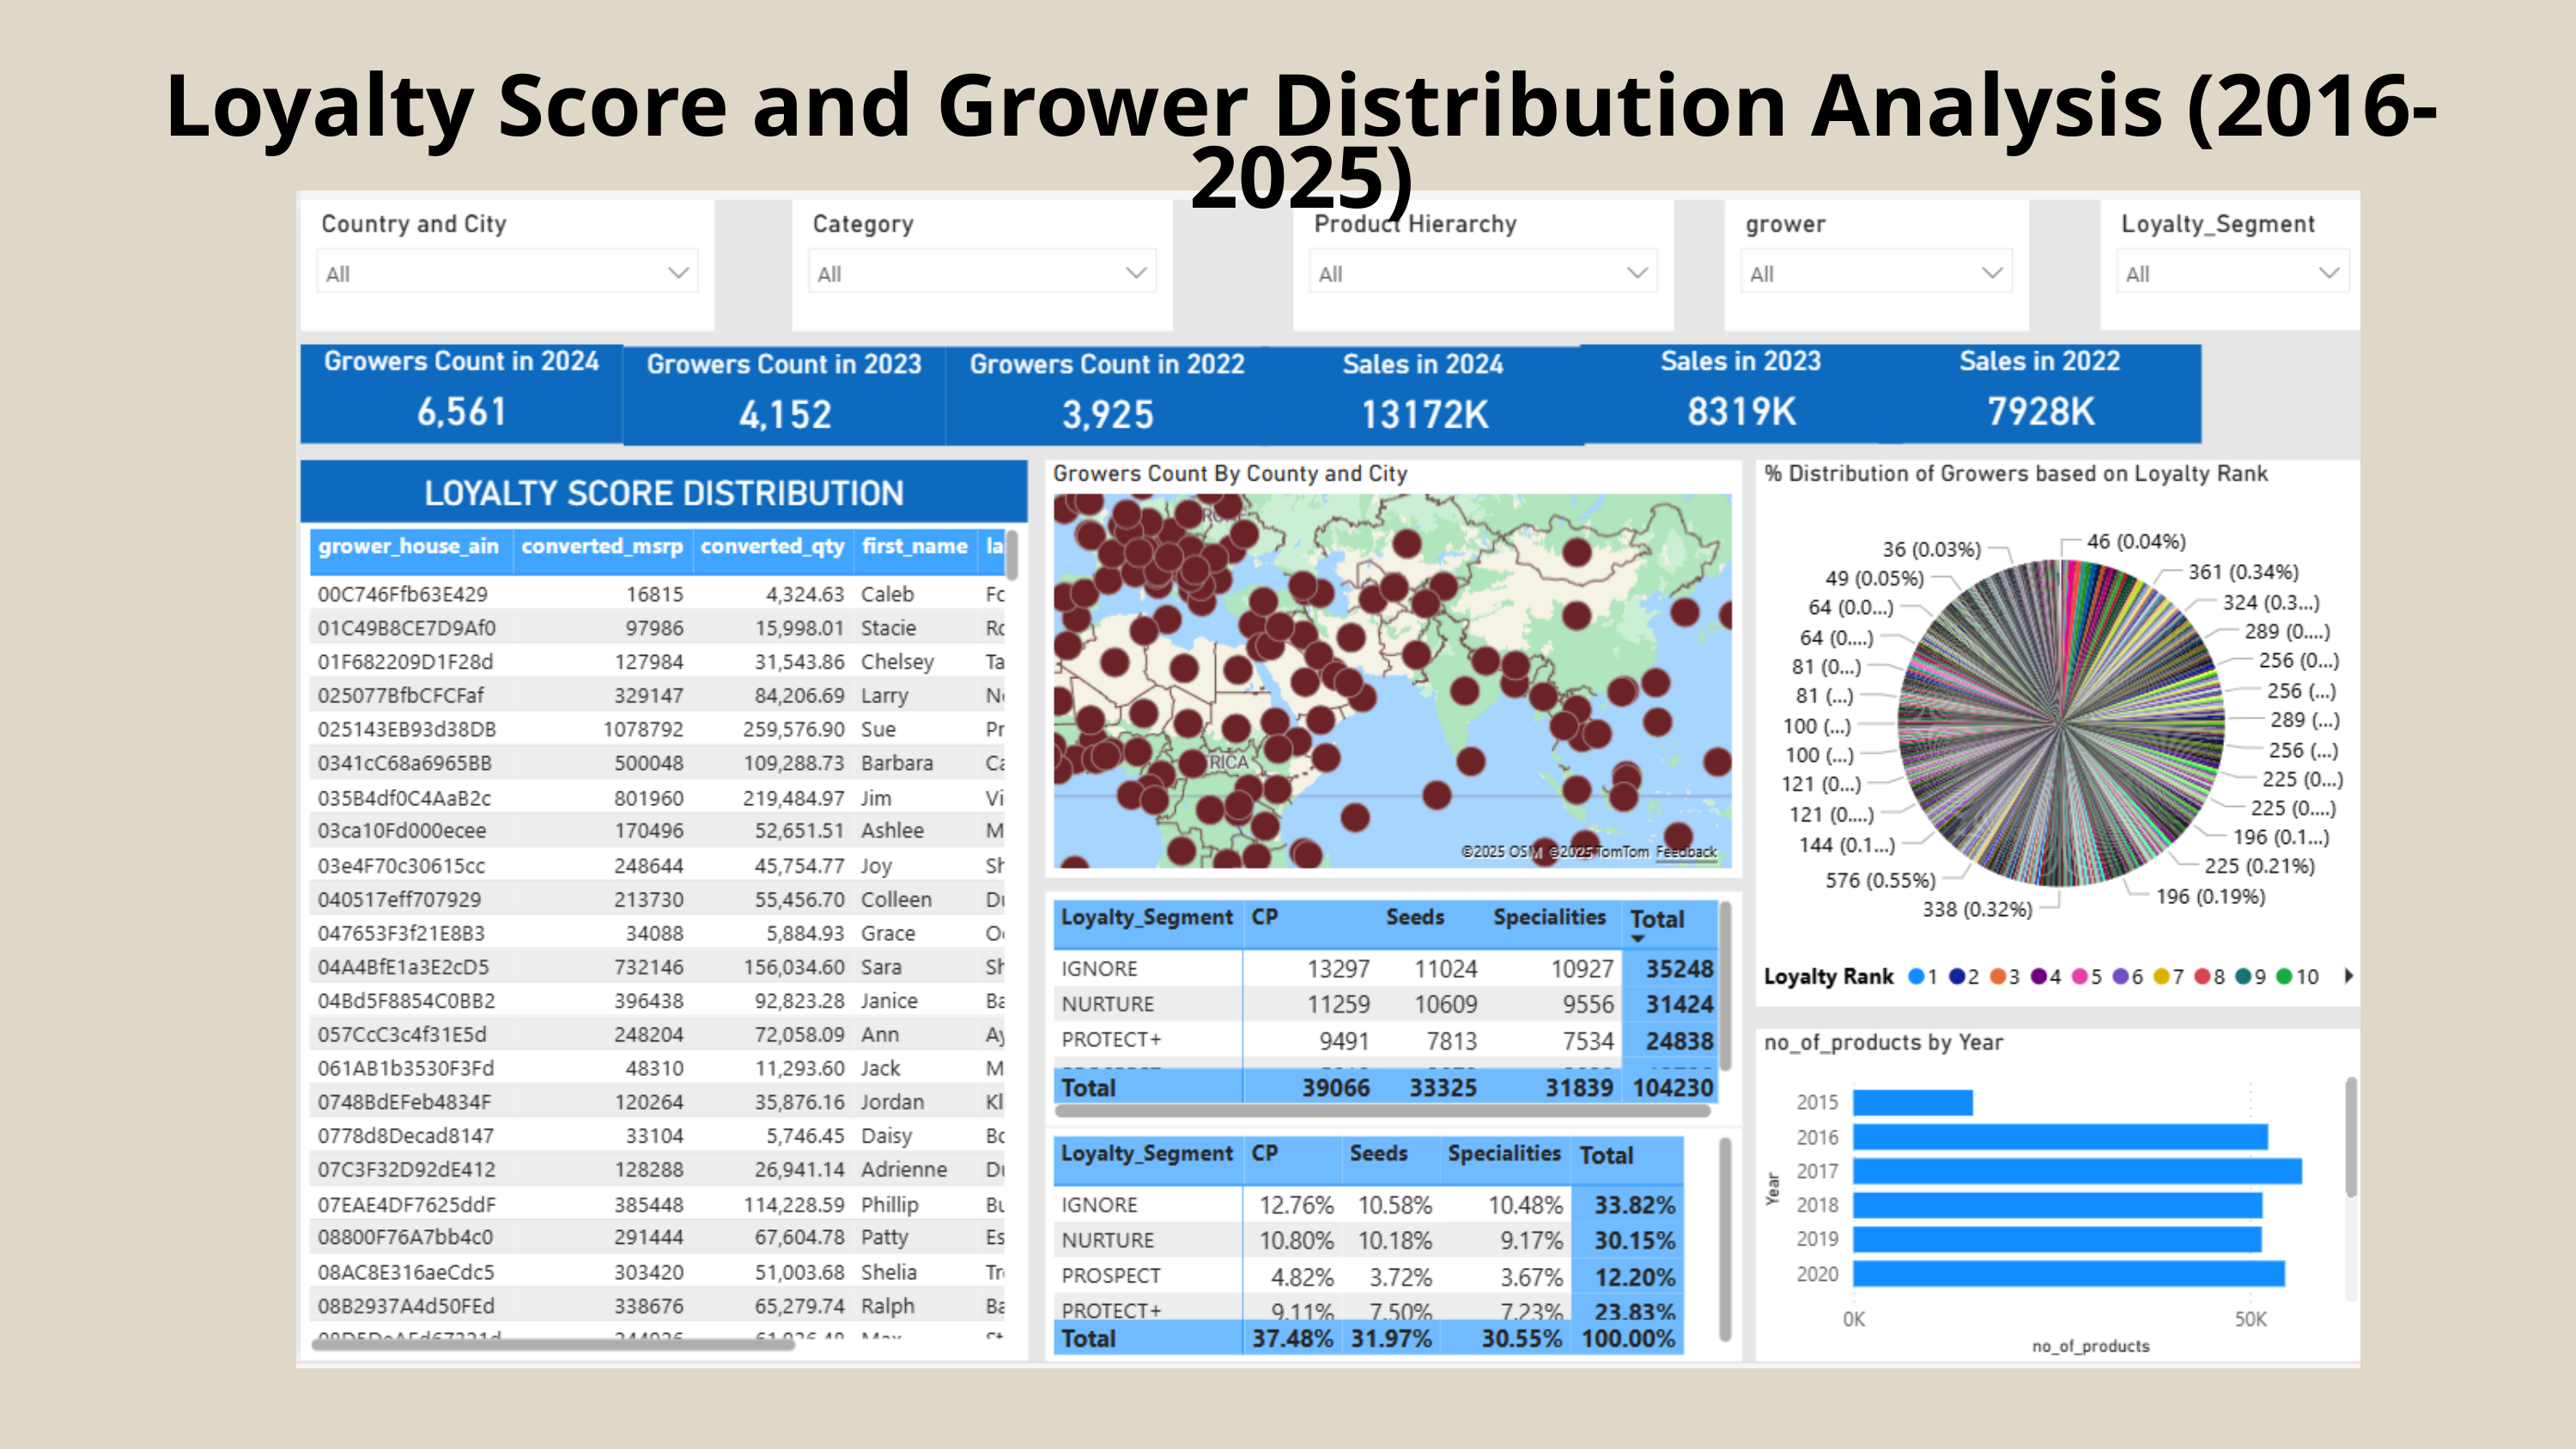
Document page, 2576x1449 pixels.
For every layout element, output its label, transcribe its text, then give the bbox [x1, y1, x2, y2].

text_box [296, 226, 2360, 1368]
text_box Loyalty Score and Grower Distribution Analysis (2016-2025) [144, 81, 2459, 226]
